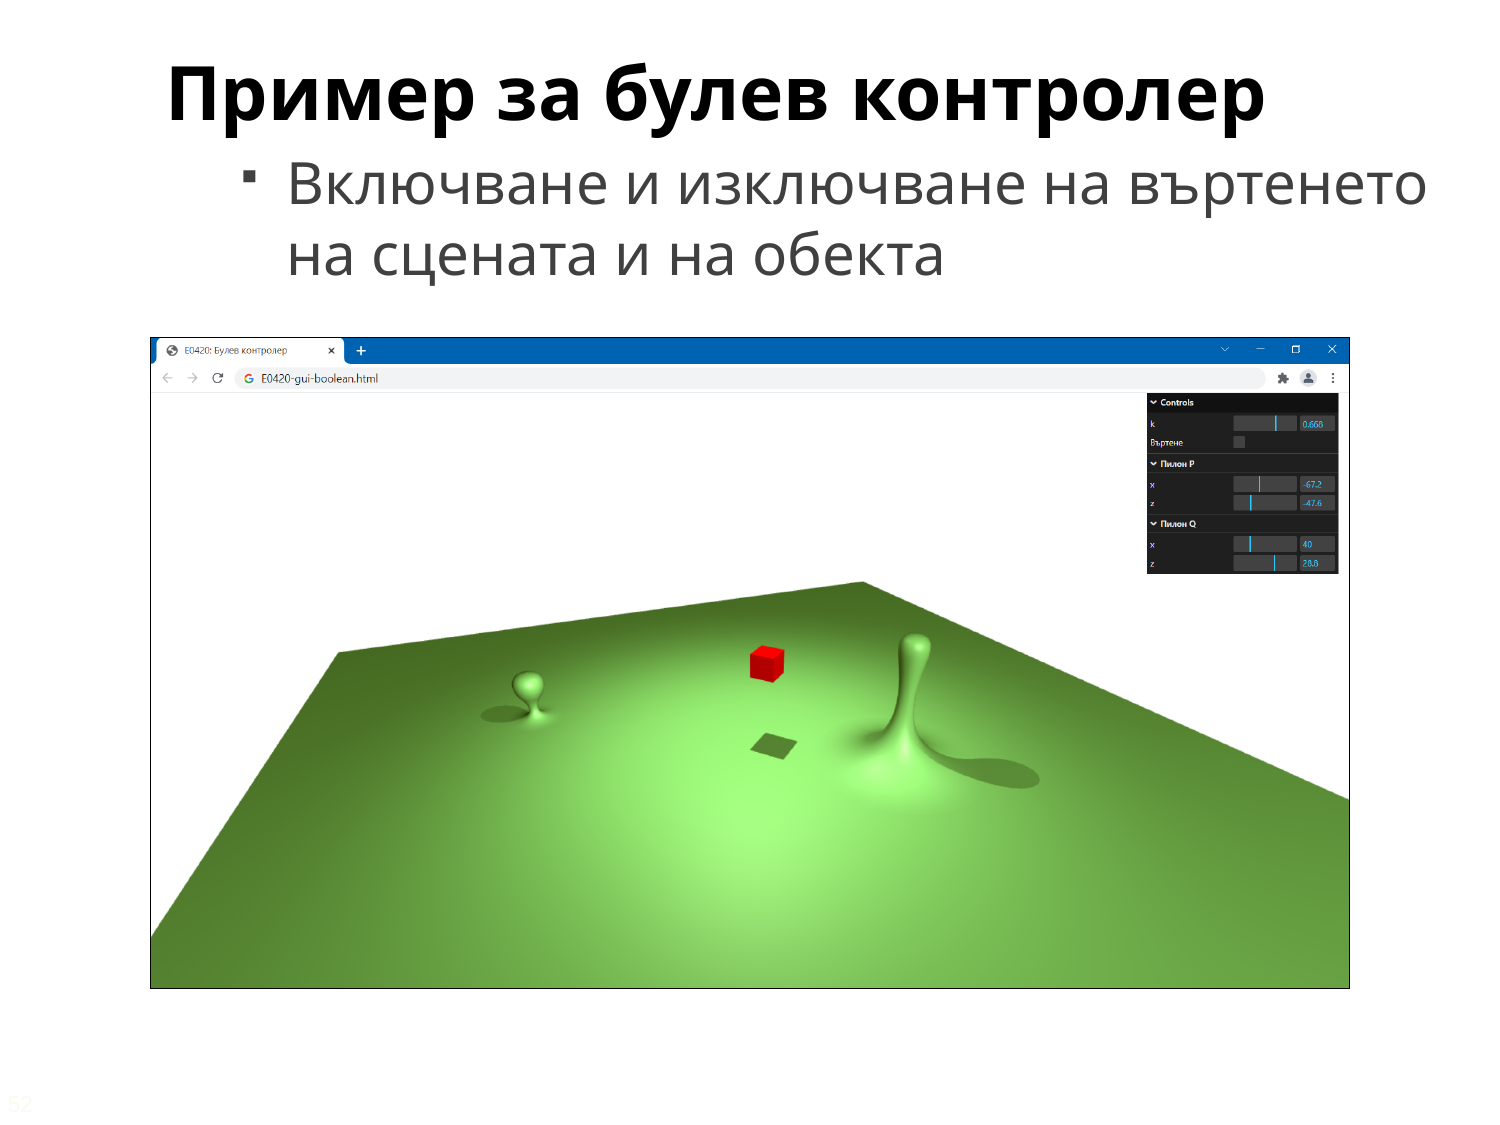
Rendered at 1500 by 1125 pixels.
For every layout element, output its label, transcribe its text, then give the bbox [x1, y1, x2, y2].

picture [149, 337, 1351, 989]
list Пример за булев контролер Включване и изключване на въртенето на сцената и на обекта [150, 37, 1488, 1113]
